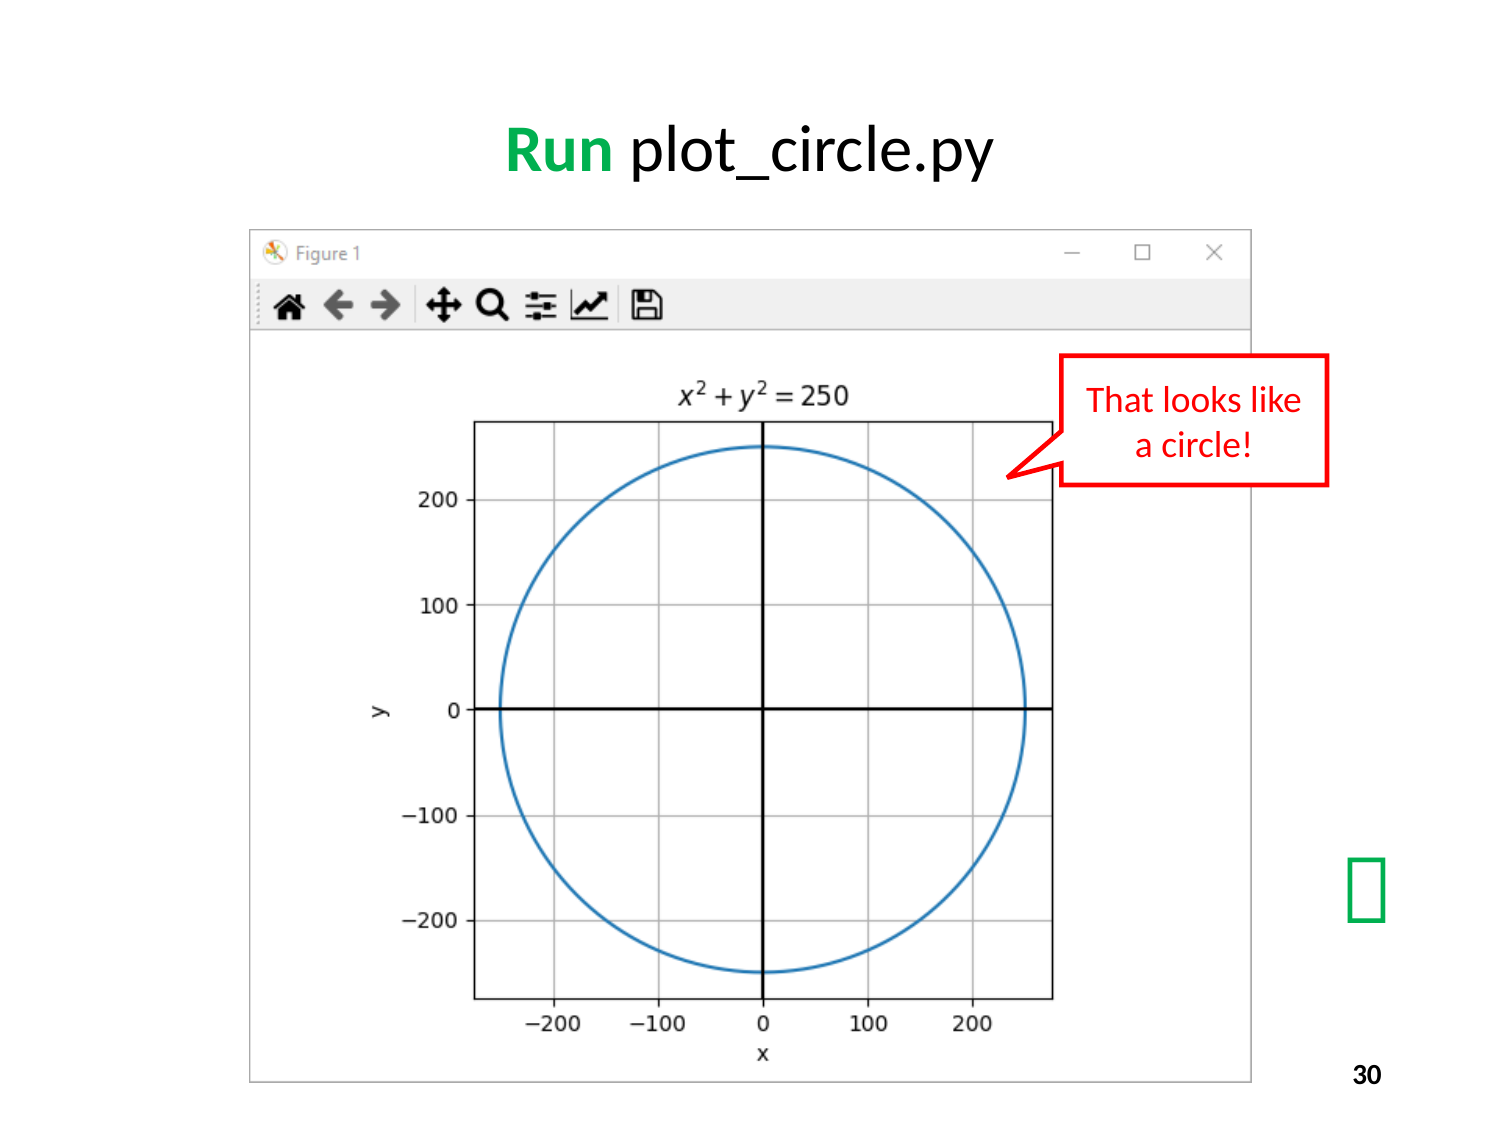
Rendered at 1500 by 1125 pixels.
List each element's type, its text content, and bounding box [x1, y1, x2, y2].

picture [248, 229, 1252, 1083]
text_box That looks like a circle! [1252, 354, 1329, 487]
title Run plot_circle.py [103, 59, 1397, 241]
slide_number 30 [1059, 1042, 1397, 1103]
text_box  [1302, 823, 1431, 949]
